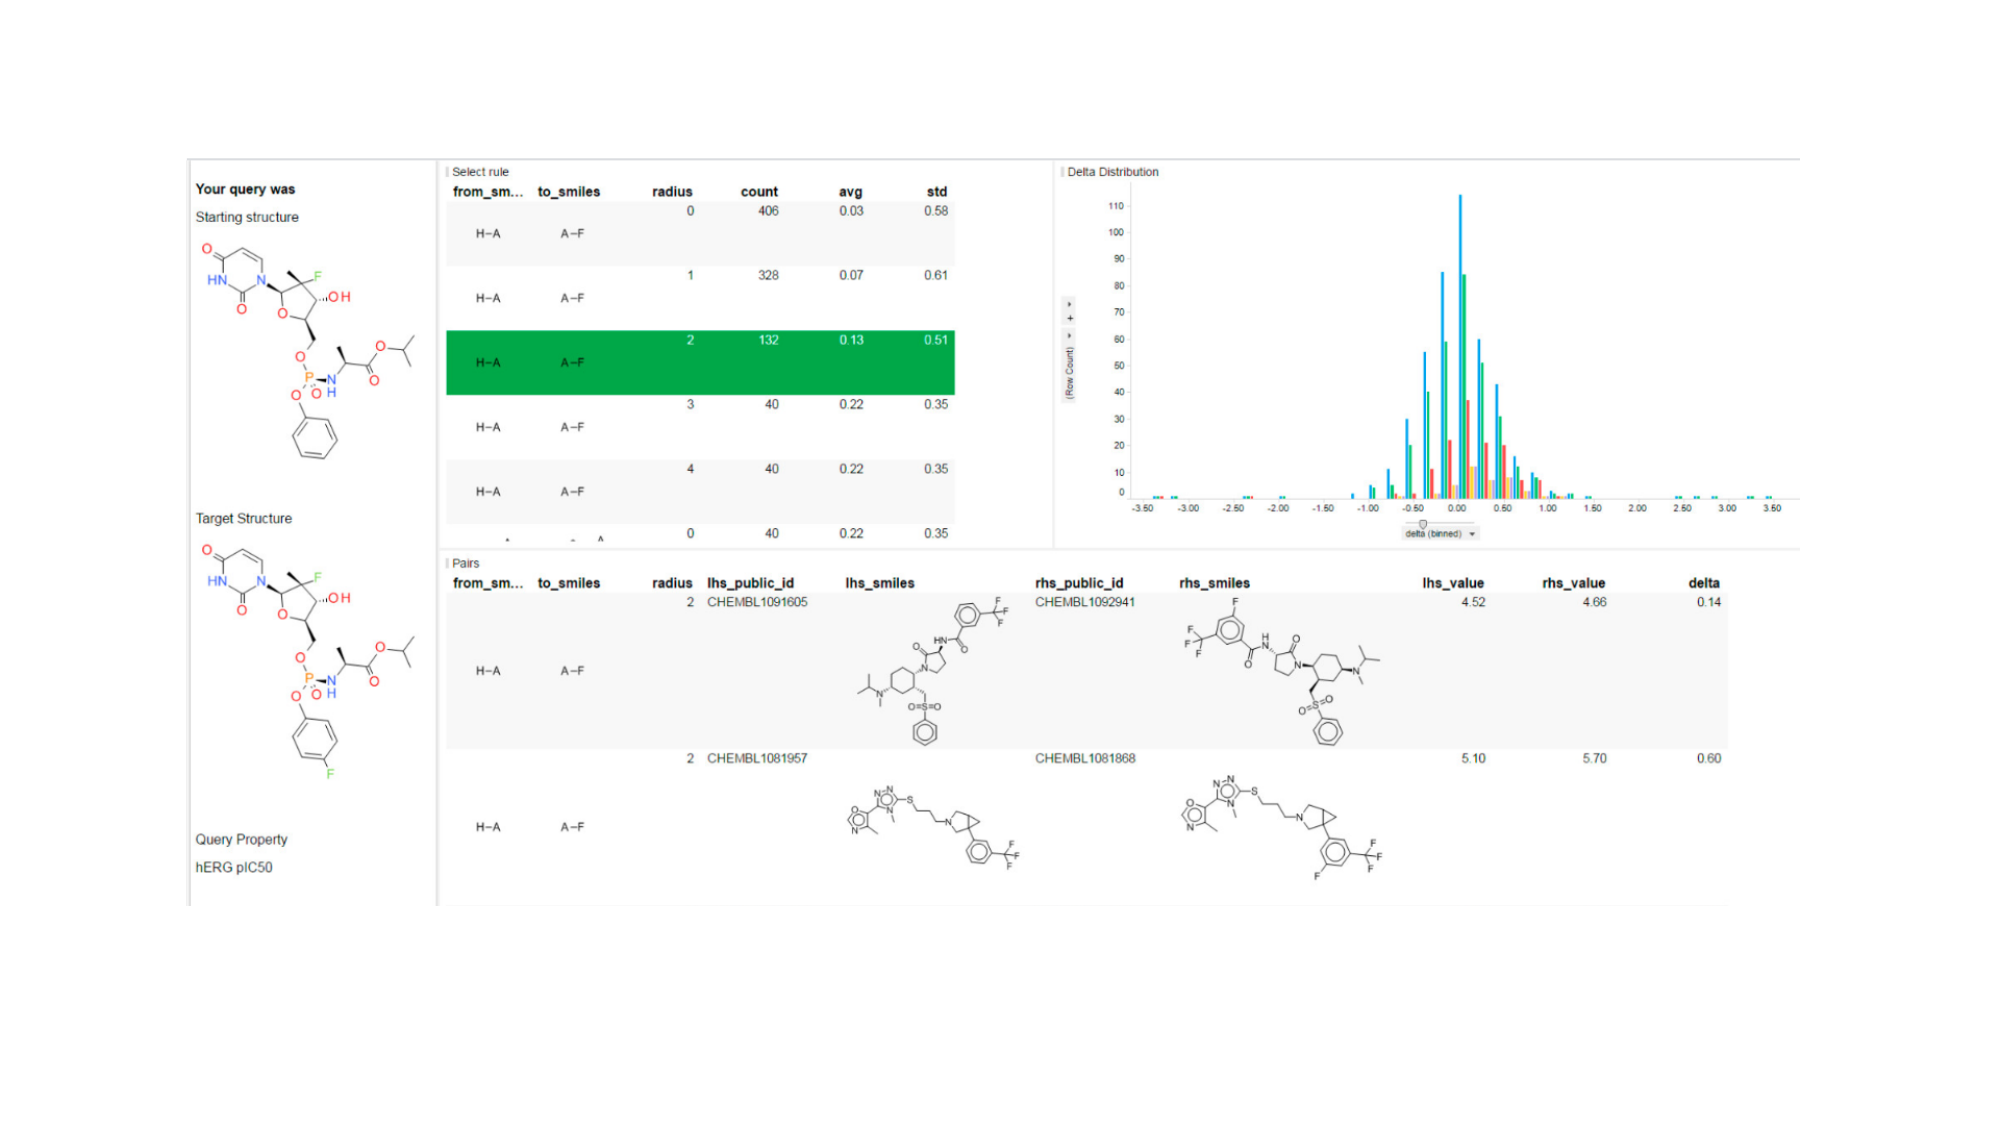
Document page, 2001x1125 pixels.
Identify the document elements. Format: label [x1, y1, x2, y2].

picture [186, 156, 1800, 906]
